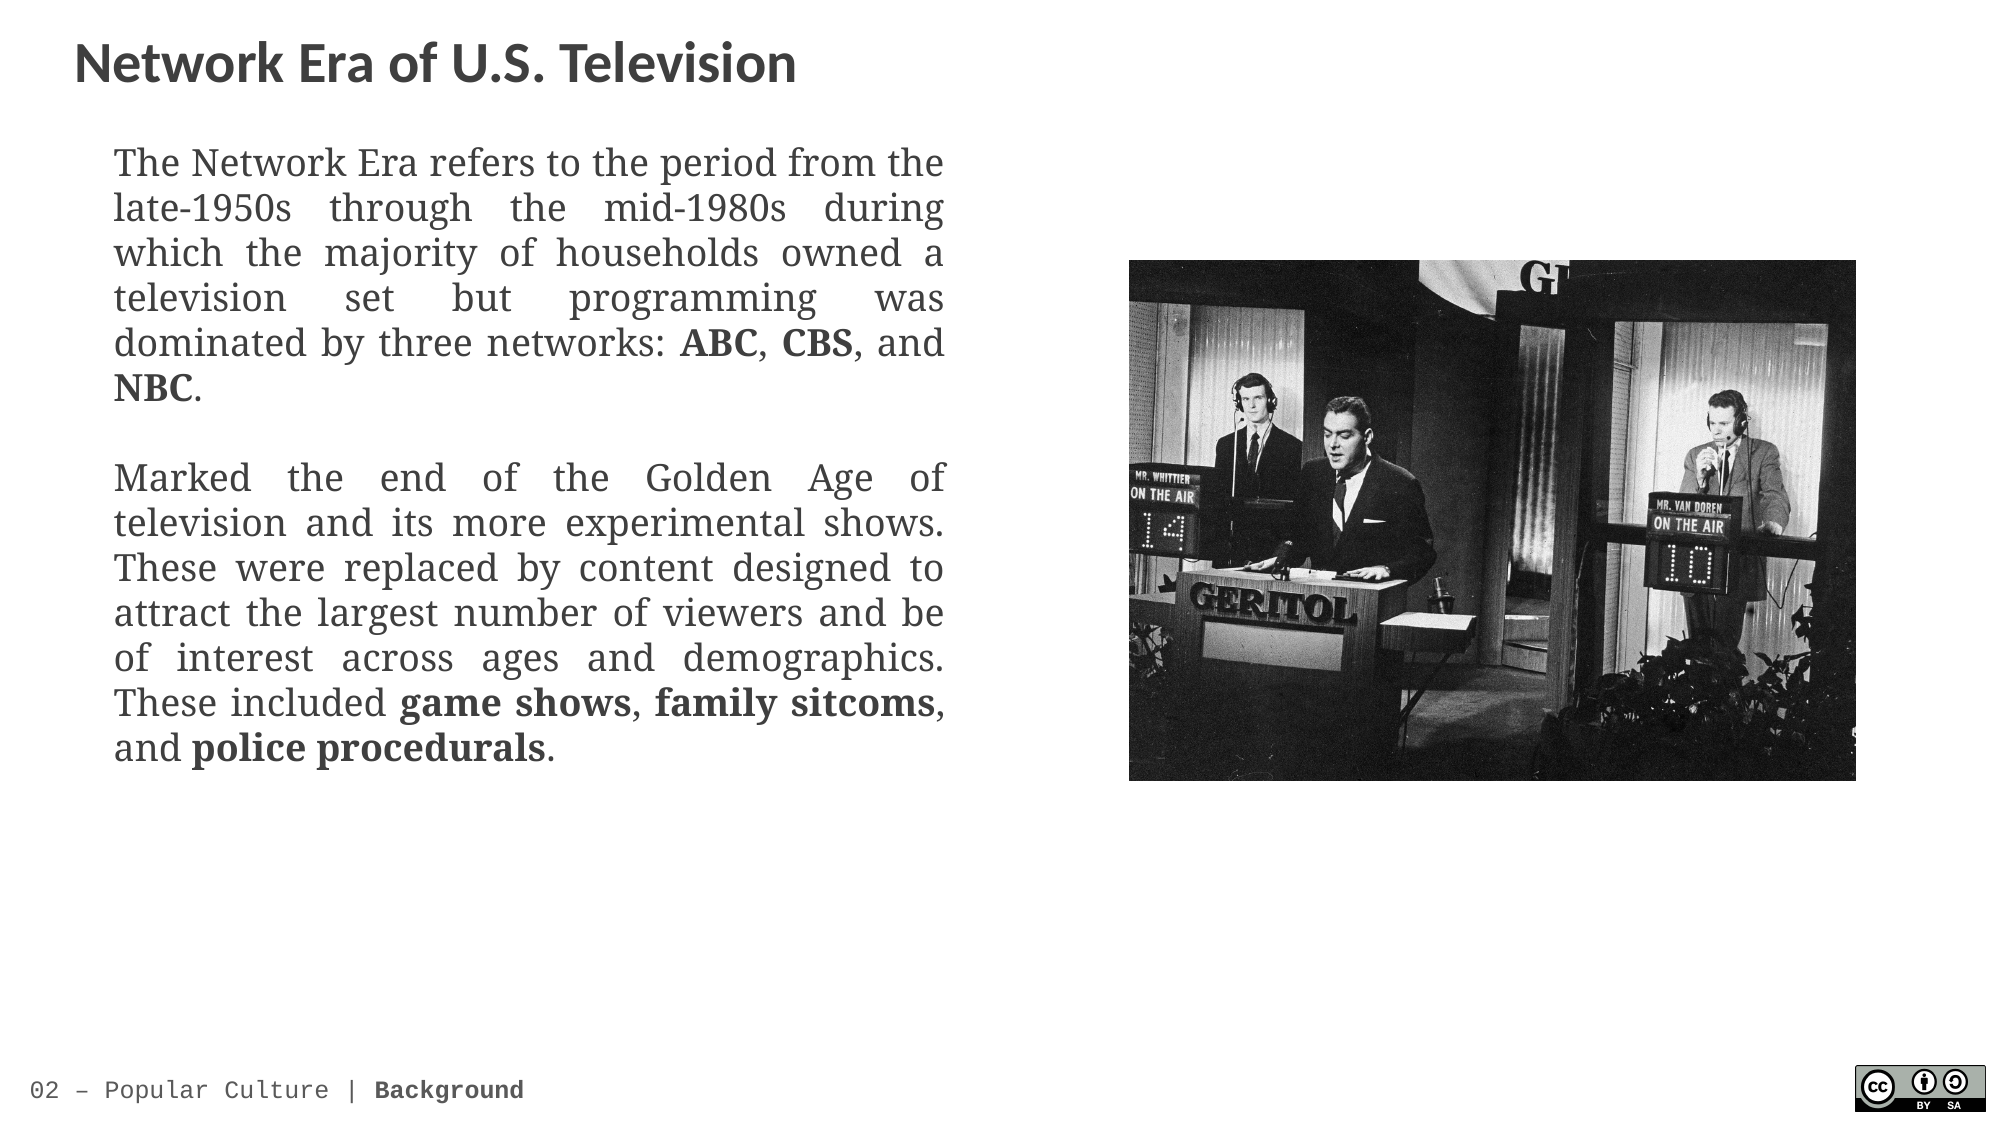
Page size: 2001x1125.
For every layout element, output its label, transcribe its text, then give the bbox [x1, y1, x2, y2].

text_box Network Era of U.S. Television [59, 16, 1442, 102]
picture [1855, 1065, 1986, 1112]
picture [1129, 260, 1856, 782]
text_box 02 – Popular Culture | Background [14, 1066, 780, 1111]
text_box The Network Era refers to the period from the late-1950s through the mid-1980s during which the majority of households owned a television set but programming was dominated by three networks: ABC, CBS, and NBC. Marked the end of the Golden Age of television and its more experimental shows. These were replaced by content designed to attract the largest number of viewers and be of interest across ages and demographics. These included game shows, family sitcoms, and police procedurals. [98, 131, 961, 822]
